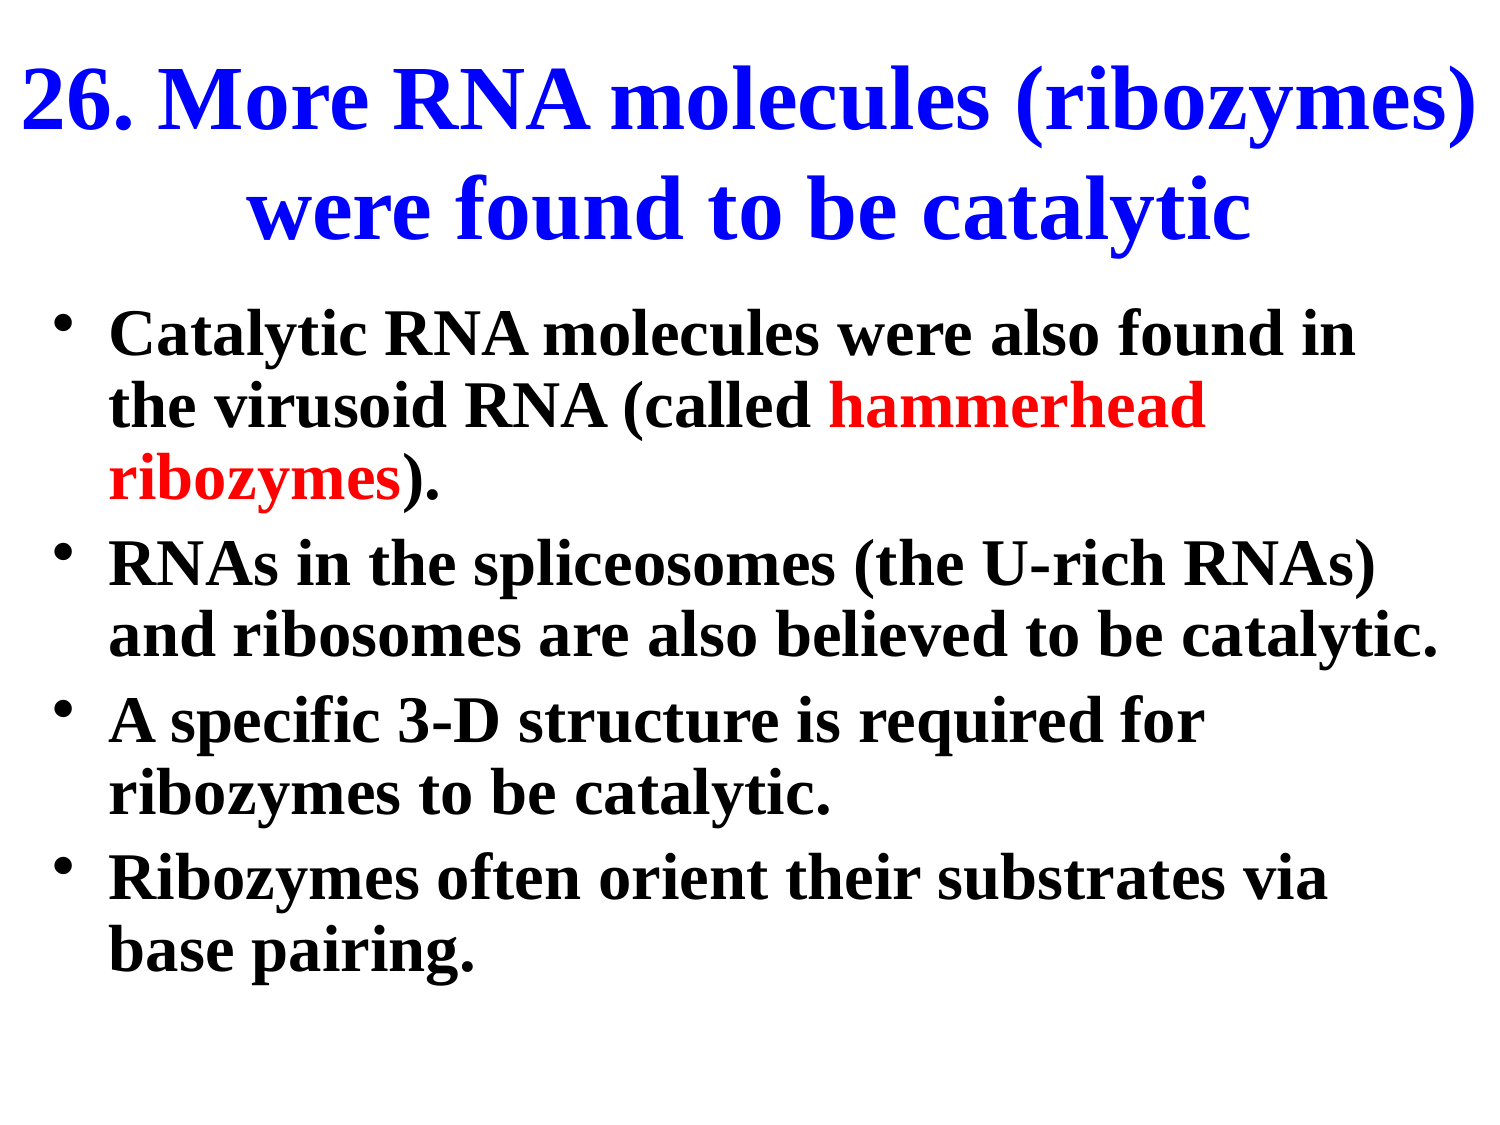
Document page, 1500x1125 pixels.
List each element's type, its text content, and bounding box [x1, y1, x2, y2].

list Catalytic RNA molecules were also found in the virusoid RNA (called hammerhead ribozymes). RNAs in the spliceosomes (the U-rich RNAs) and ribosomes are also believed to be catalytic. A specific 3-D structure is required for ribozymes to be catalytic. Ribozymes often orient their substrates via base pairing. [37, 290, 1463, 966]
title 26. More RNA molecules (ribozymes) were found to be catalytic [0, 54, 1500, 243]
